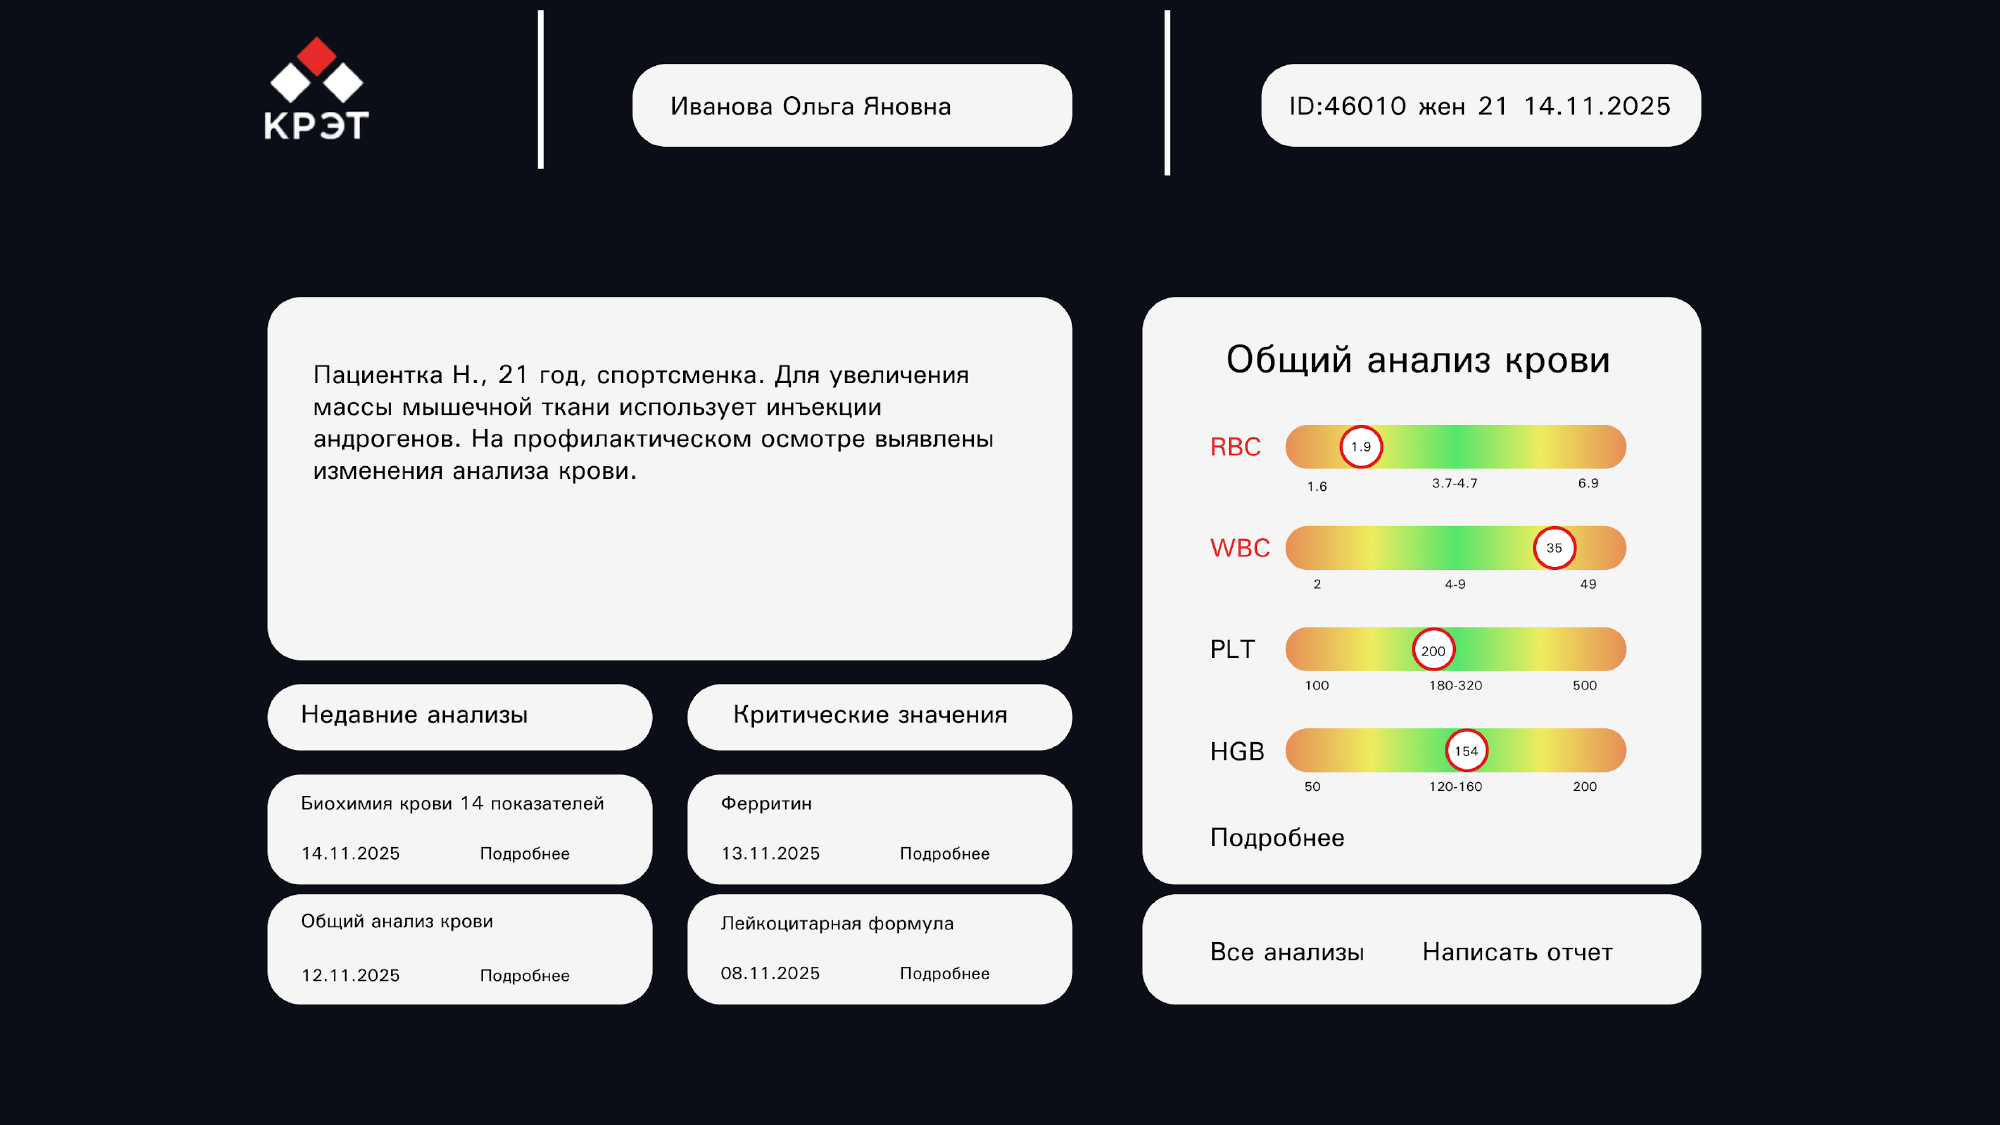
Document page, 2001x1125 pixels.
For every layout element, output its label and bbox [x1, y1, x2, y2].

picture [208, 0, 1792, 1125]
